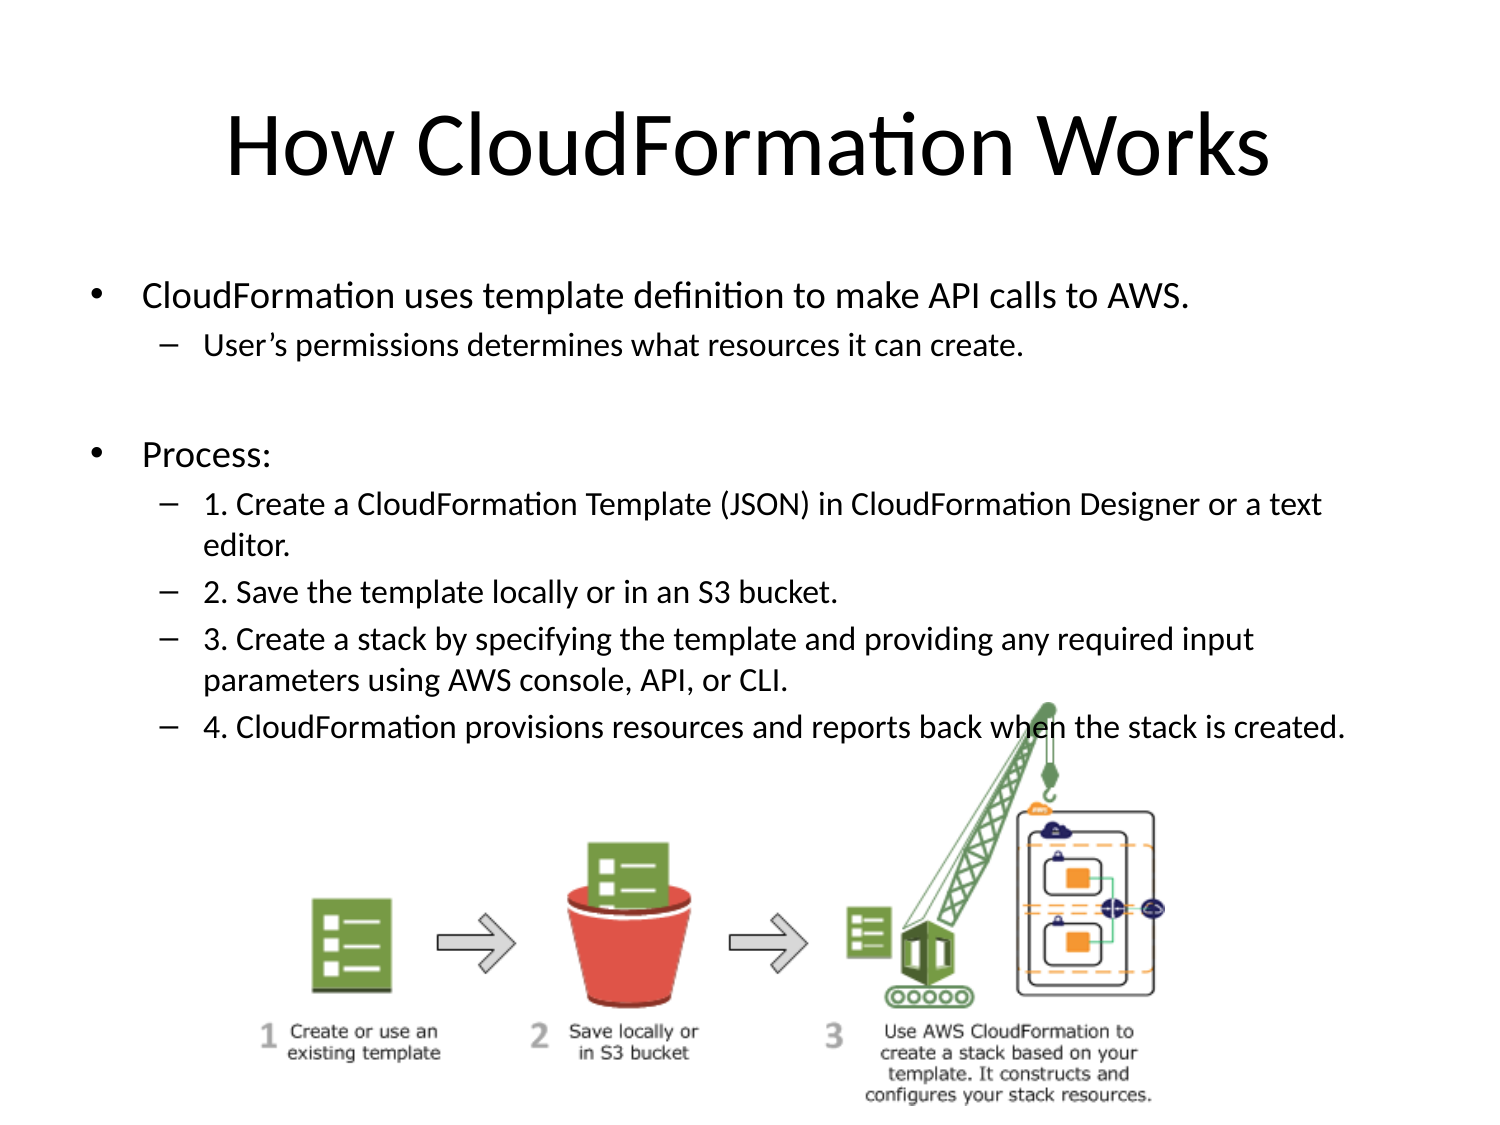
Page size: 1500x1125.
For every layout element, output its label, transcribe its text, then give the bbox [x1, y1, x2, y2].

title How CloudFormation Works [75, 45, 1425, 233]
list CloudFormation uses template definition to make API calls to AWS. User’s permissions determines what resources it can create. Process: 1. Create a CloudFormation Template (JSON) in CloudFormation Designer or a text editor. 2. Save the template locally or in an S3 bucket. 3. Create a stack by specifying the template and providing any required input parameters using AWS console, API, or CLI. 4. CloudFormation provisions resources and reports back when the stack is created. [75, 262, 1425, 758]
picture [259, 702, 1165, 1107]
